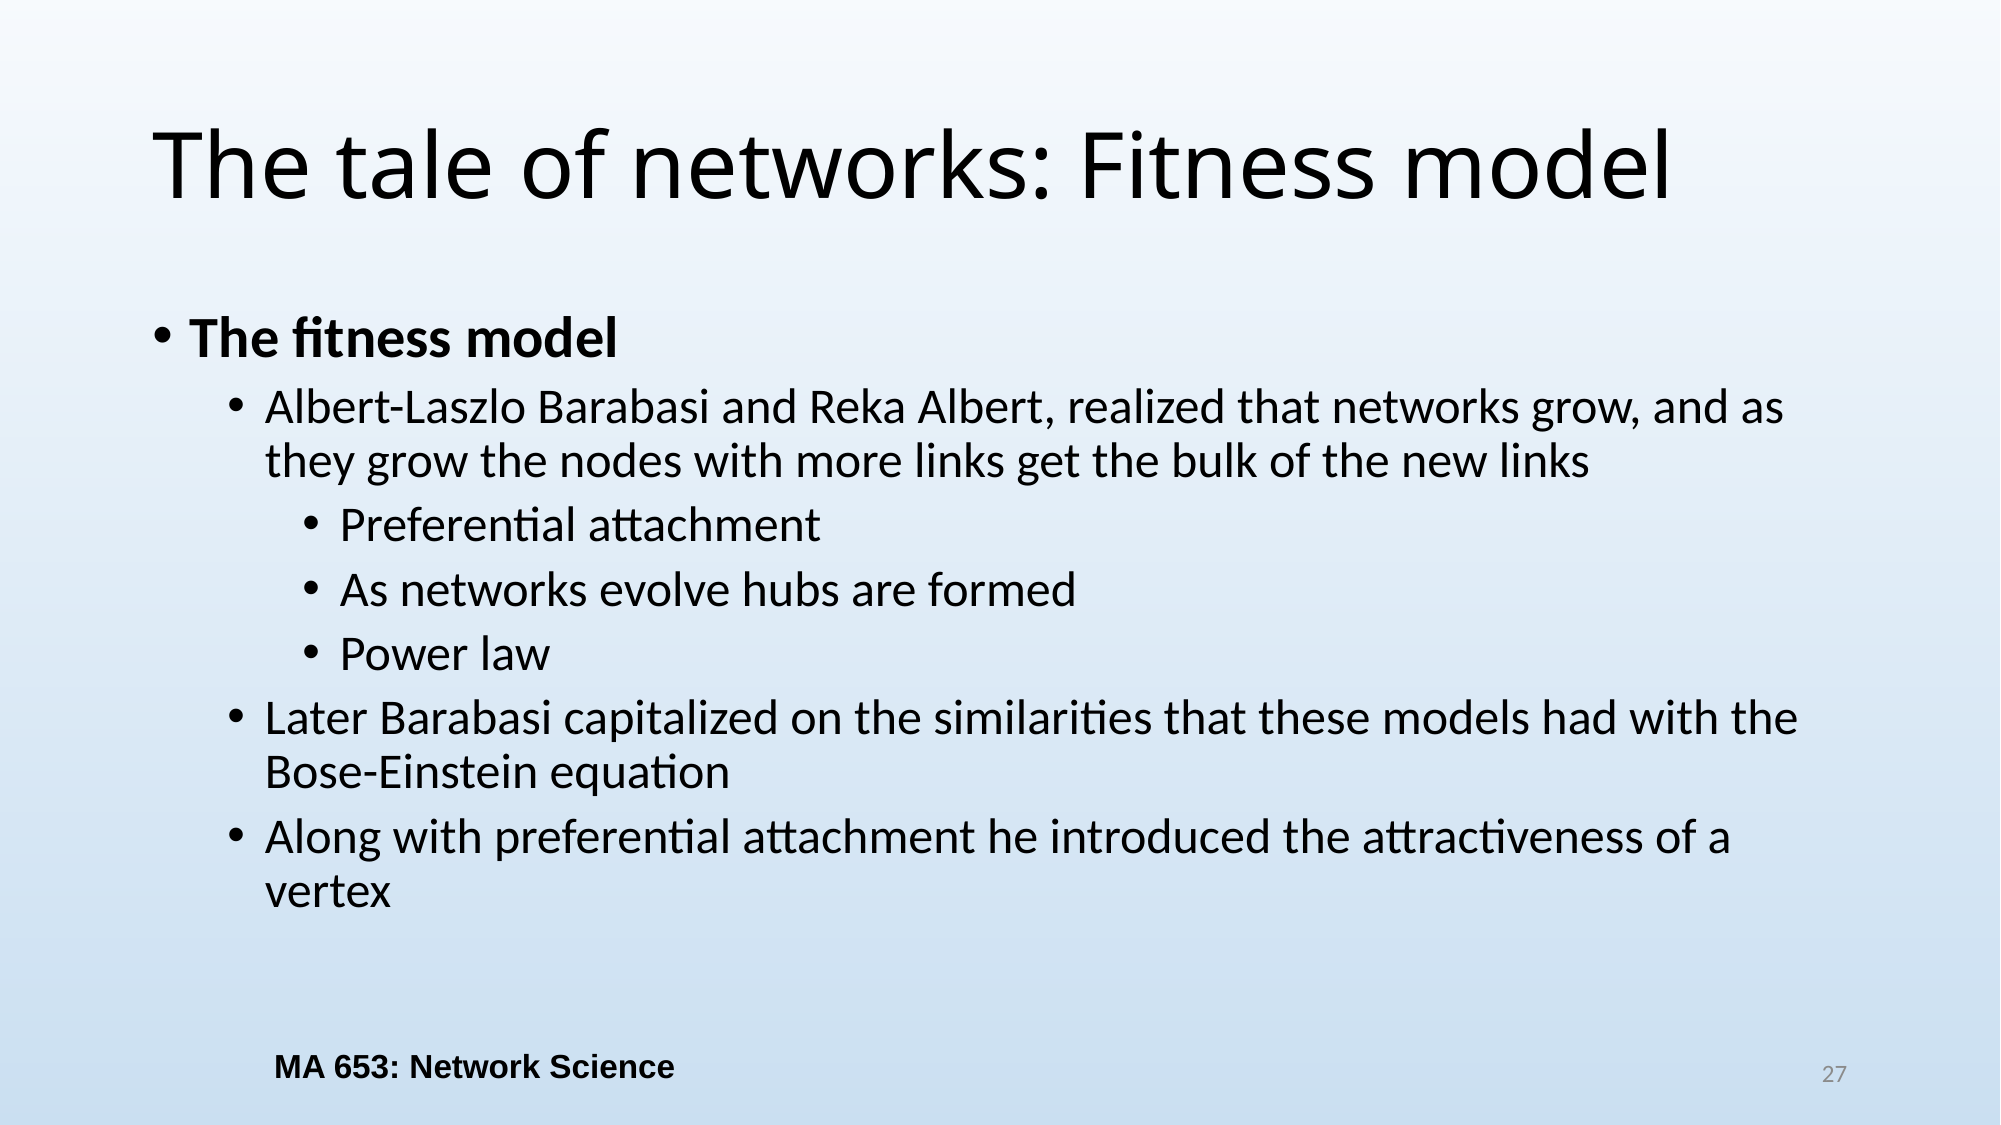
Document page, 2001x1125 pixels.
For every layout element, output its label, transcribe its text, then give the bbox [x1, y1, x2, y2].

footer MA 653: Network Science [137, 1035, 813, 1096]
list The fitness model Albert-Laszlo Barabasi and Reka Albert, realized that networks grow, and as they grow the nodes with more links get the bulk of the new links Preferential attachment As networks evolve hubs are formed Power law Later Barabasi capitalized on the similarities that these models had with the Bose-Einstein equation Along with preferential attachment he introduced the attractiveness of a vertex [137, 299, 1863, 1014]
title The tale of networks: Fitness model [137, 59, 1863, 278]
slide_number 27 [1412, 1042, 1863, 1103]
